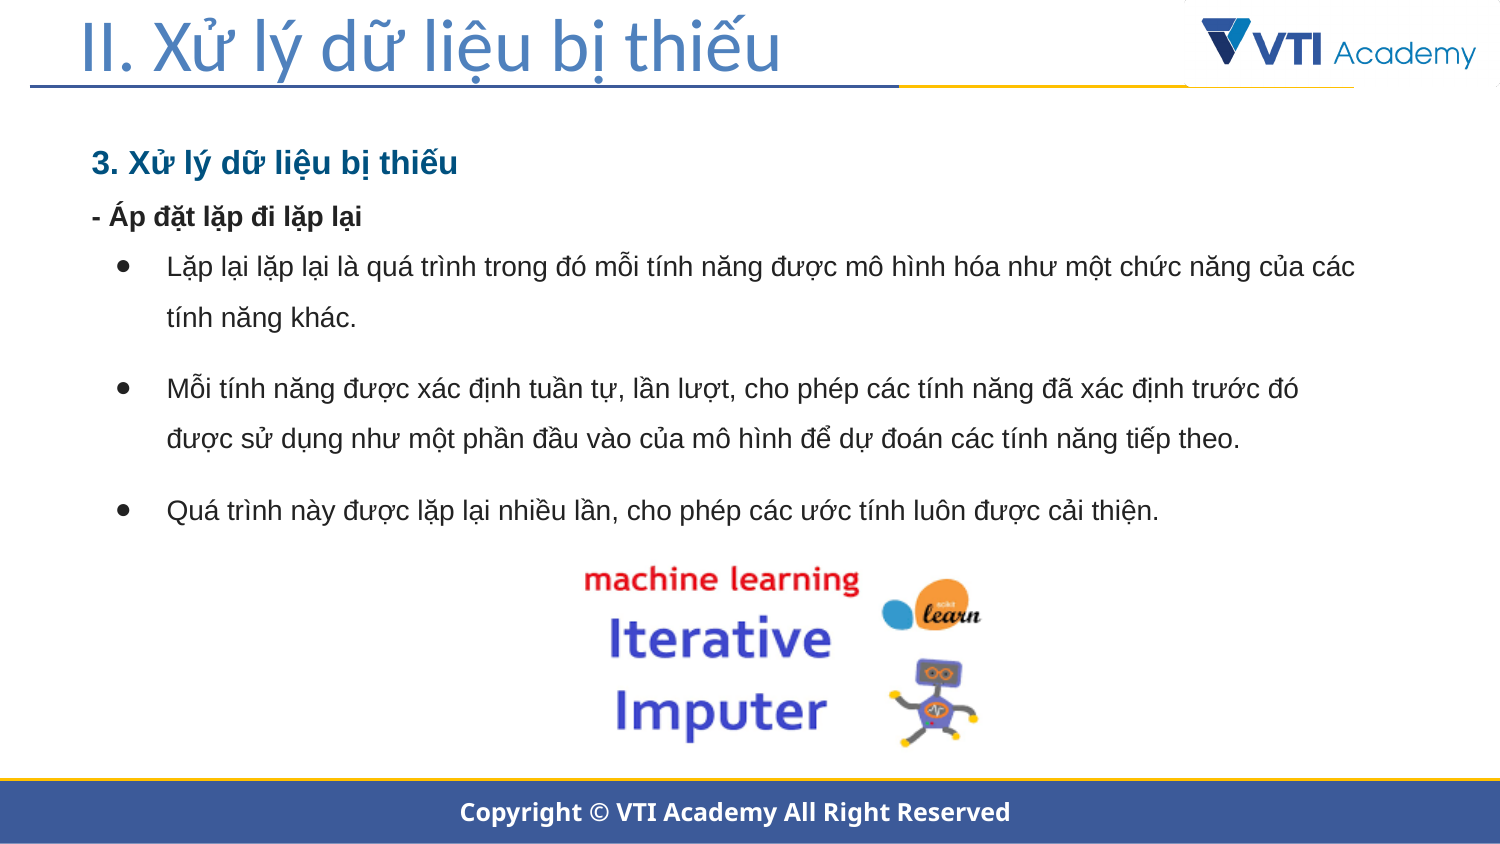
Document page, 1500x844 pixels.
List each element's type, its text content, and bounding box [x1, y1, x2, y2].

text_box 3. Xử lý dữ liệu bị thiếu - Áp đặt lặp đi lặp lại Lặp lại lặp lại là quá trình trong đó mỗi tính năng được mô hình hóa như một chức năng của các tính năng khác. Mỗi tính năng được xác định tuần tự, lần lượt, cho phép các tính năng đã xác định trước đó được sử dụng như một phần đầu vào của mô hình để dự đoán các tính năng tiếp theo. Quá trình này được lặp lại nhiều lần, cho phép các ước tính luôn được cải thiện. [76, 106, 1386, 541]
text_box II. Xử lý dữ liệu bị thiếu [73, 9, 1176, 74]
picture [1184, 0, 1500, 87]
picture [543, 528, 999, 774]
